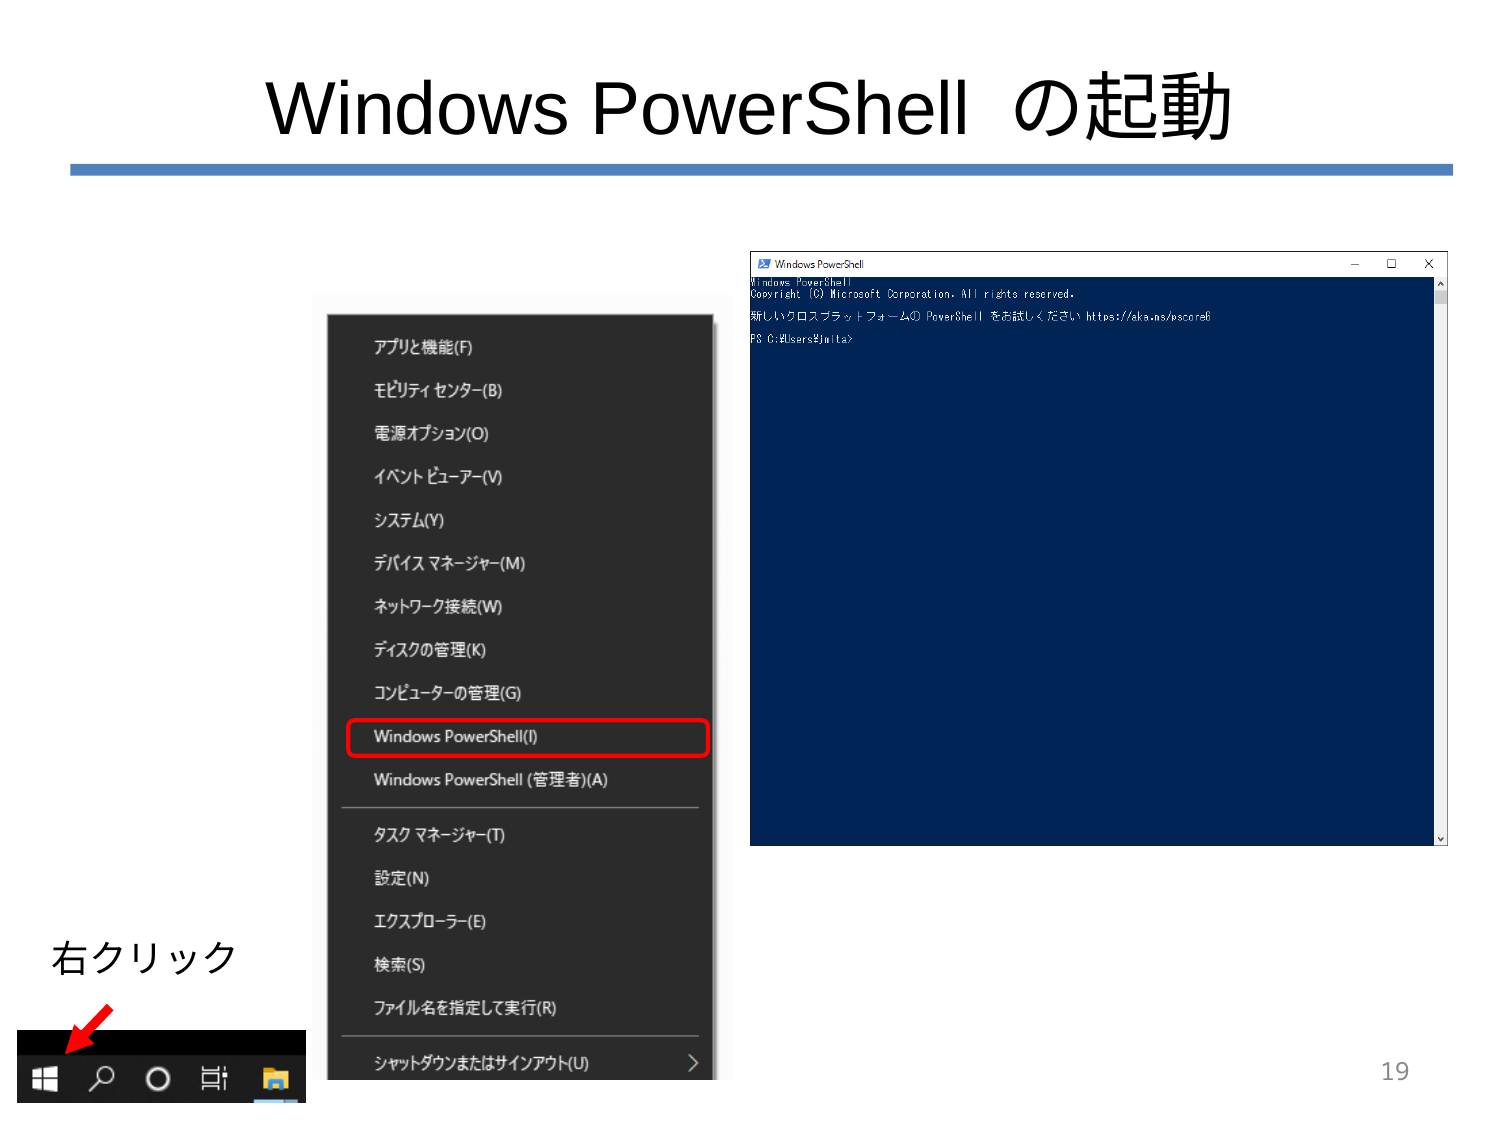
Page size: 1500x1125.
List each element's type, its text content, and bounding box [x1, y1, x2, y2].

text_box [64, 1006, 111, 1055]
slide_number 19 [1074, 1042, 1425, 1103]
title Windows PowerShell の起動 [75, 45, 1425, 164]
text_box 右クリック [37, 927, 255, 988]
picture [17, 1030, 306, 1103]
picture [312, 294, 734, 1081]
picture [749, 251, 1448, 847]
